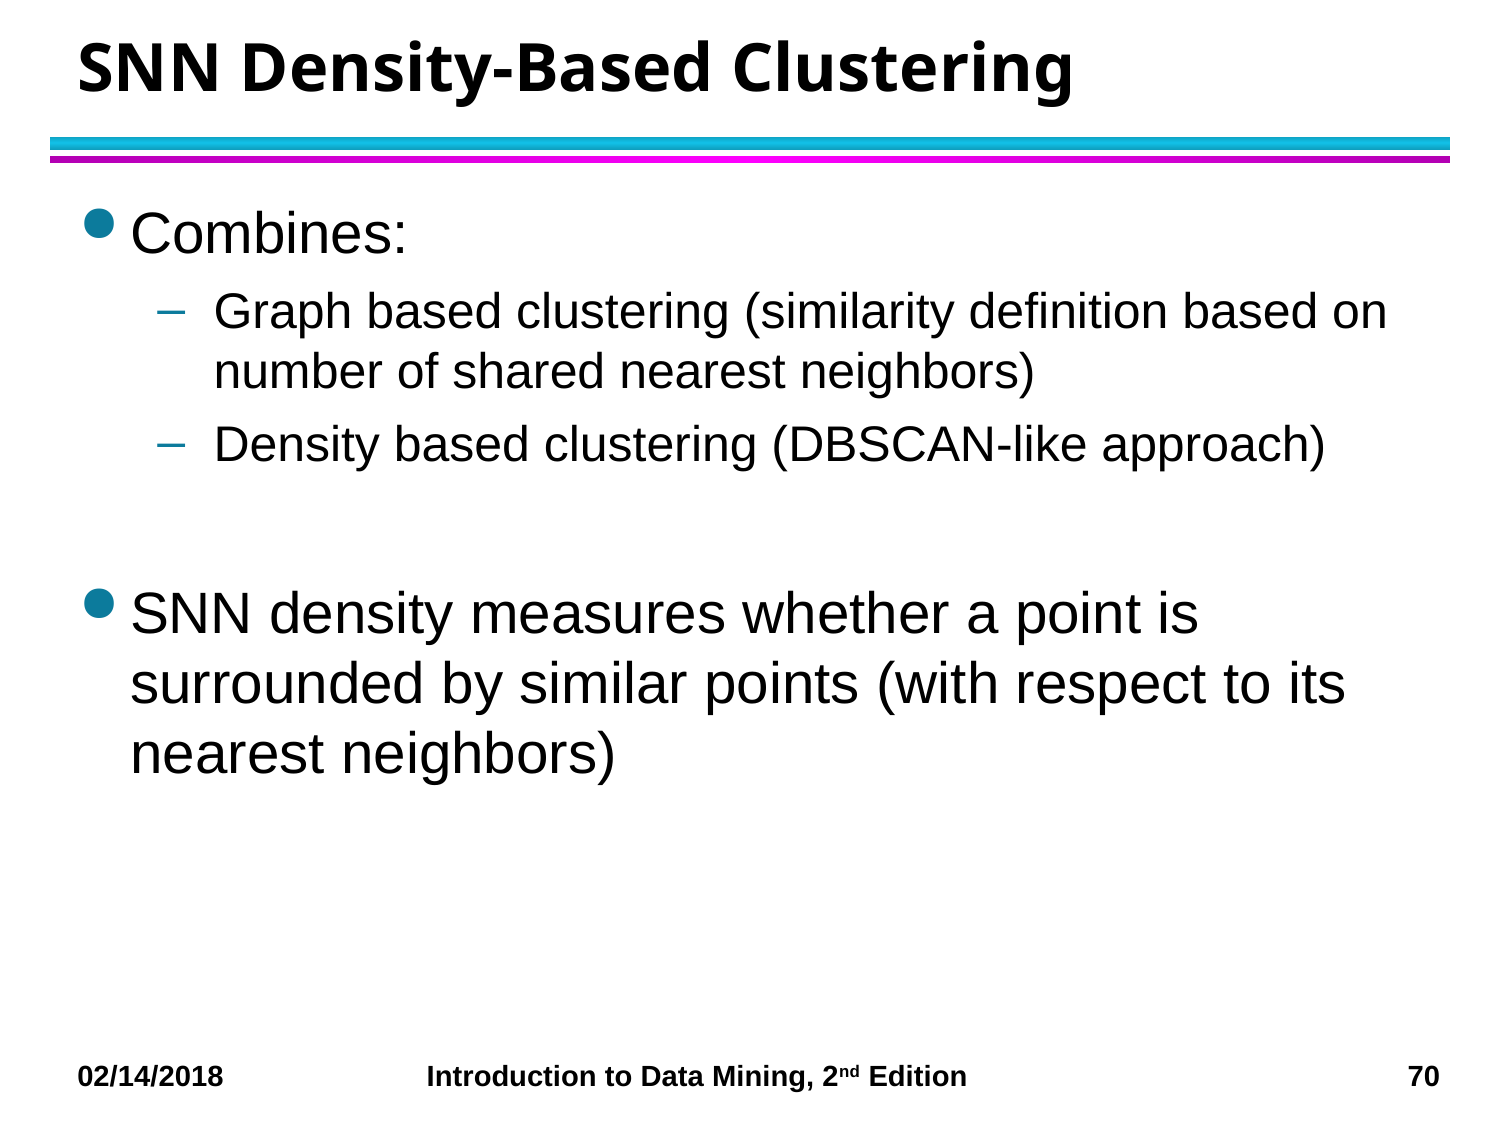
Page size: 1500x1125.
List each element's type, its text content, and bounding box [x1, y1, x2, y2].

title SNN Density-Based Clustering [62, 24, 1421, 113]
list Combines: Graph based clustering (similarity definition based on number of shared nearest neighbors) Density based clustering (DBSCAN-like approach) SNN density measures whether a point is surrounded by similar points (with respect to its nearest neighbors) [67, 187, 1432, 1038]
